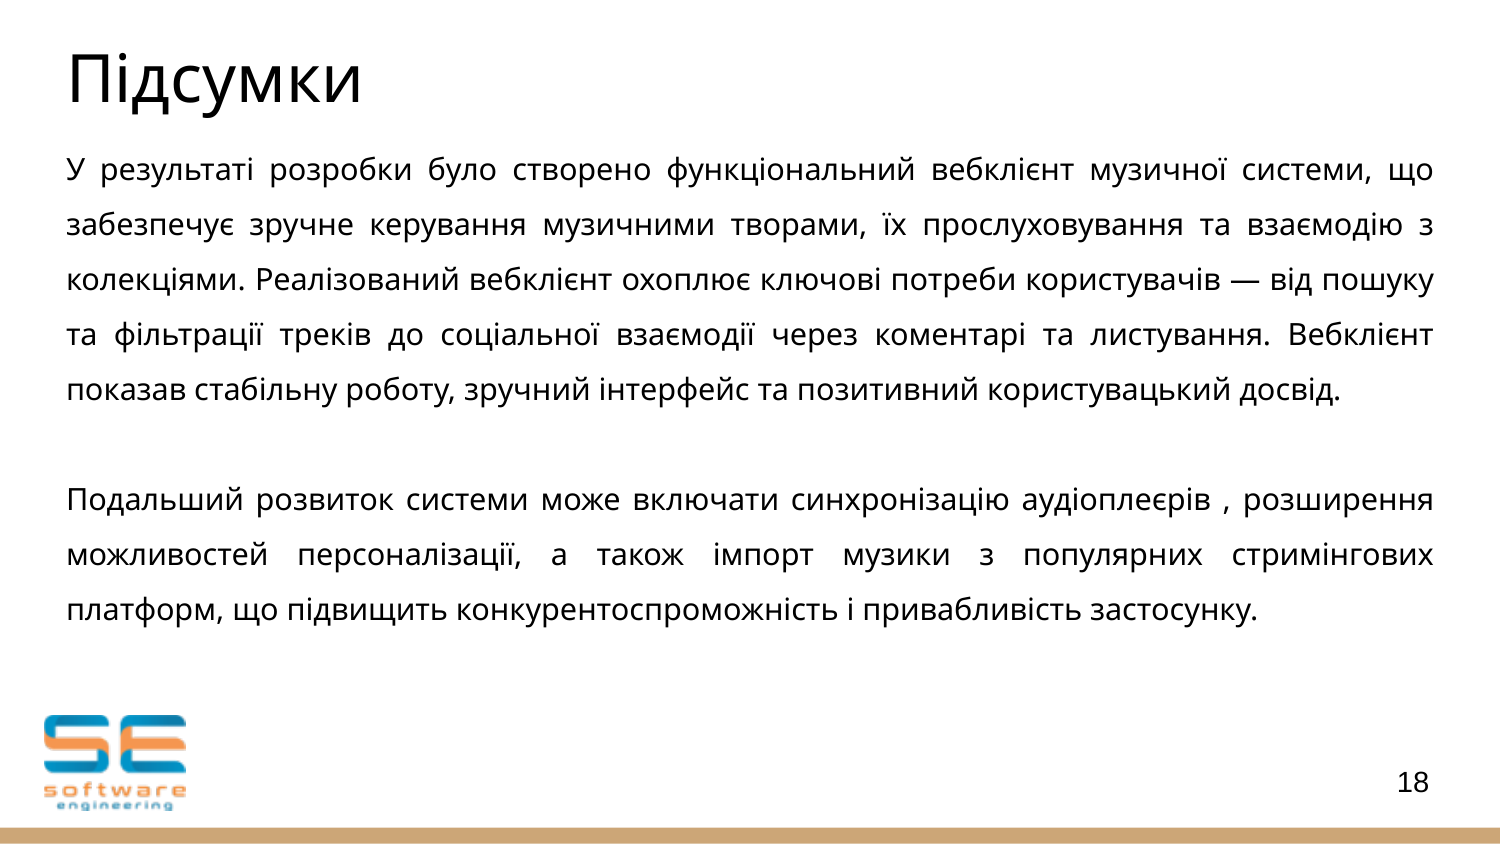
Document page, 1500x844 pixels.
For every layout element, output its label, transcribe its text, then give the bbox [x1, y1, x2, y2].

text_box 18 [1382, 755, 1500, 806]
picture [43, 714, 186, 811]
title Підсумки [51, 0, 1449, 117]
list У результаті розробки було створено функціональний вебклієнт музичної системи, що забезпечує зручне керування музичними творами, їх прослуховування та взаємодію з колекціями. Реалізований вебклієнт охоплює ключові потреби користувачів — від пошуку та фільтрації треків до соціальної взаємодії через коментарі та листування. Вебклієнт показав стабільну роботу, зручний інтерфейс та позитивний користувацький досвід. Подальший розвиток системи може включати синхронізацію аудіоплеєрів , розширення можливостей персоналізації, а також імпорт музики з популярних стримінгових платформ, що підвищить конкурентоспроможність і привабливість застосунку. [51, 117, 1449, 716]
